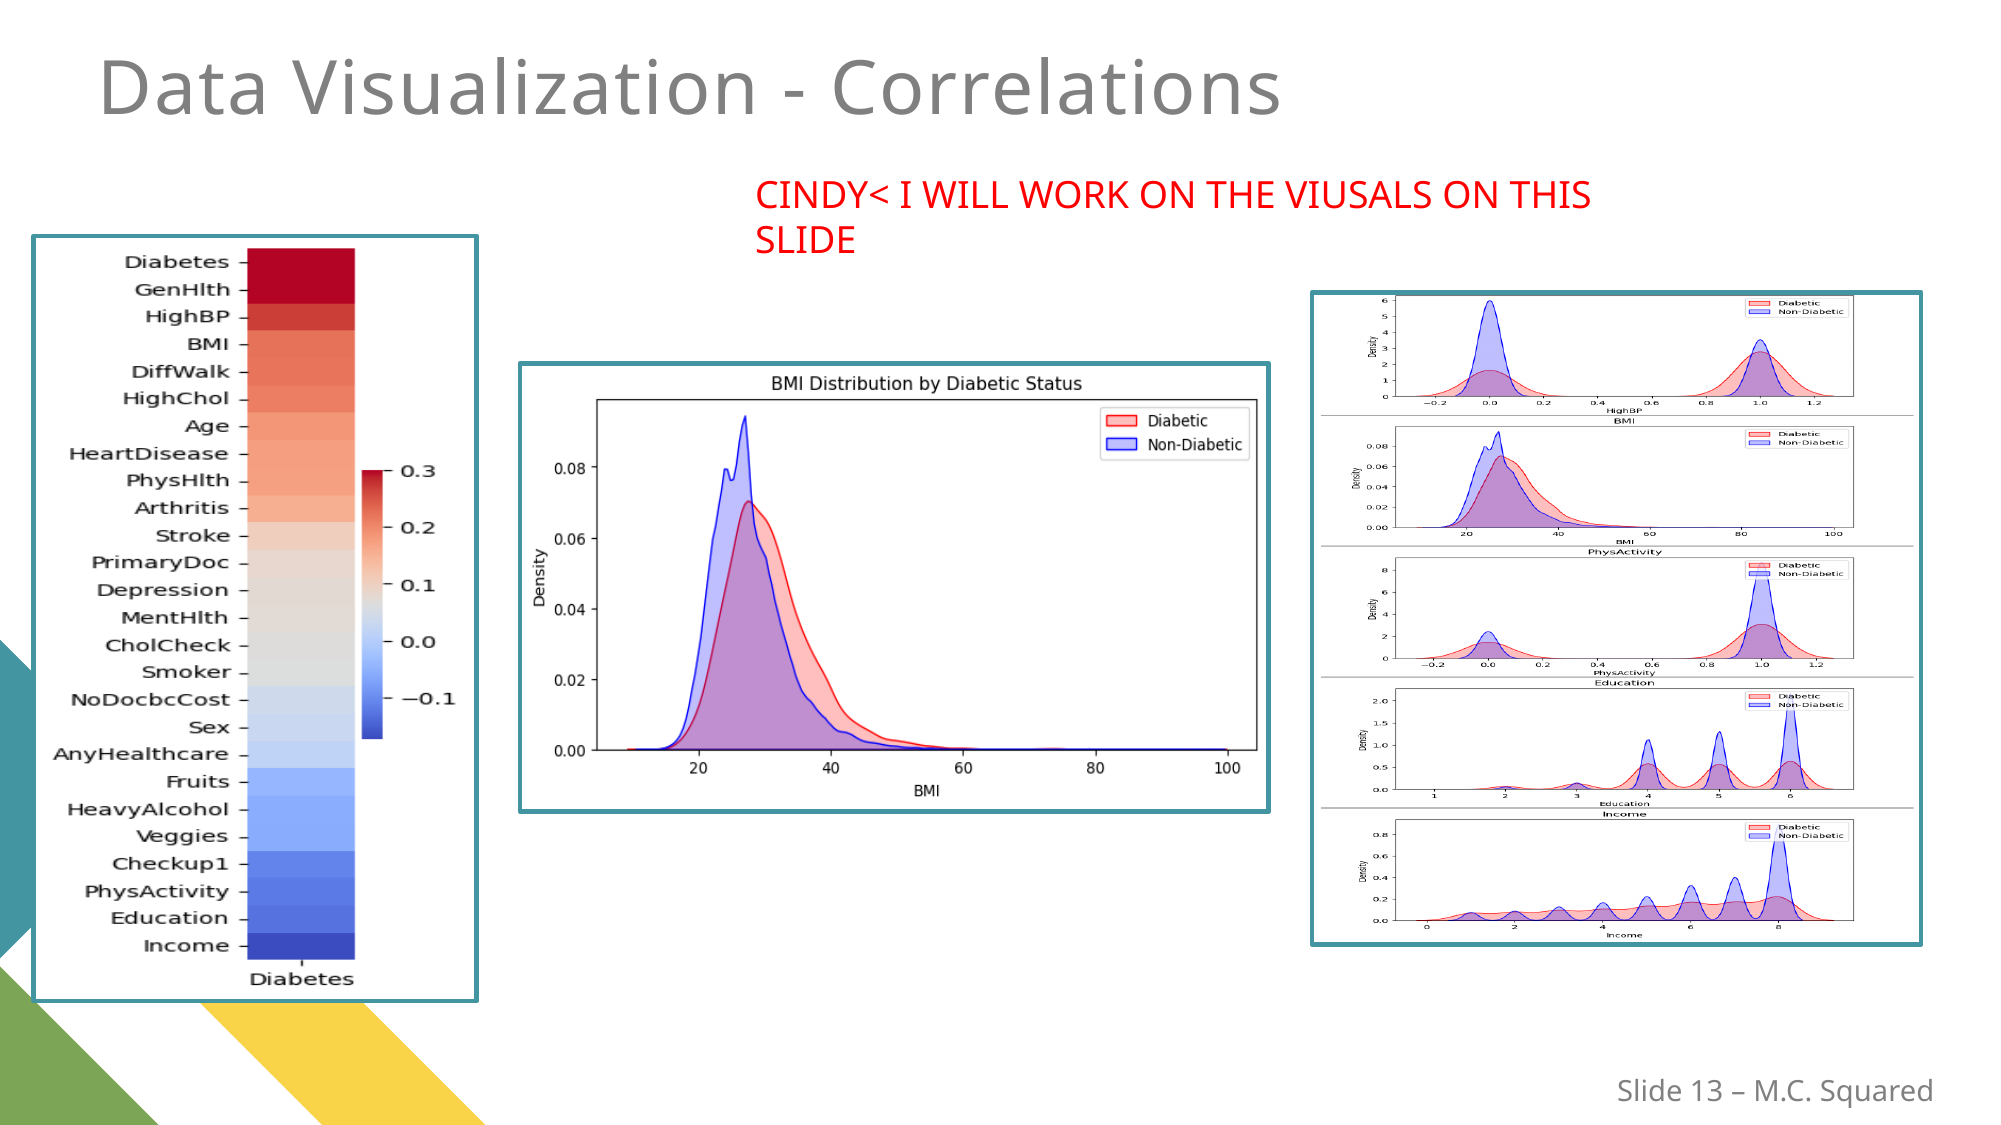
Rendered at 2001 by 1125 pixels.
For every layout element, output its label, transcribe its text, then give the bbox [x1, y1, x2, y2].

picture [522, 365, 1267, 810]
picture [35, 238, 475, 999]
title Data Visualization - Correlations [97, 53, 1526, 131]
text_box CINDY< I WILL WORK ON THE VIUSALS ON THIS SLIDE [740, 163, 1679, 268]
picture [1314, 294, 1919, 943]
text_box Slide 13 – M.C. Squared [1602, 1064, 2000, 1119]
